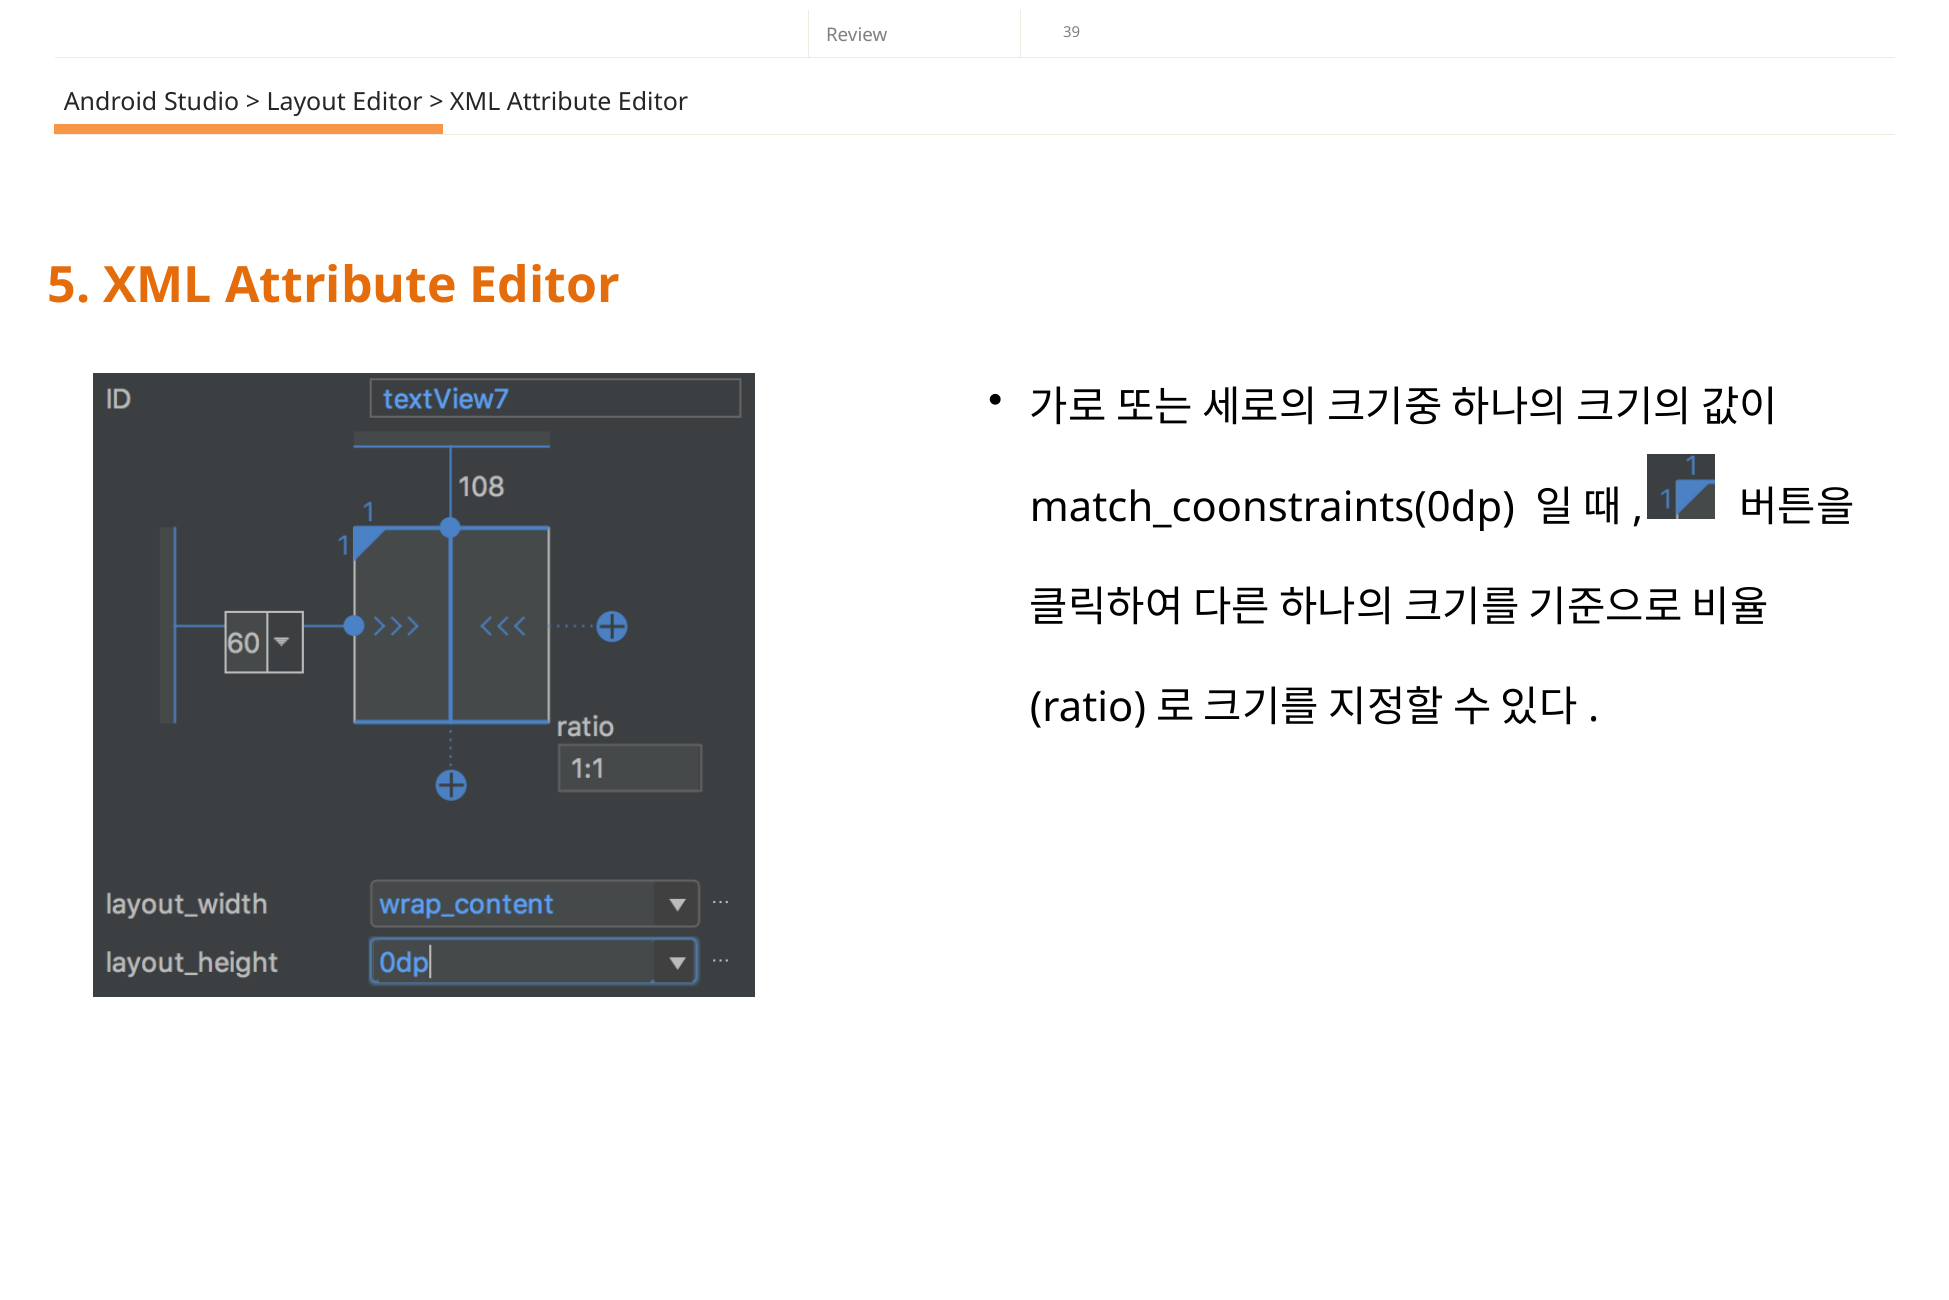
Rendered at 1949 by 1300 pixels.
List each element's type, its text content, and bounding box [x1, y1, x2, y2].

picture [1647, 453, 1715, 520]
text_box 5. XML Attribute Editor [32, 245, 636, 321]
picture [93, 373, 755, 997]
text_box 가로 또는 세로의 크기중 하나의 크기의 값이 match_coonstraints(0dp) 일 때, 버튼을 클릭하여 다른 하나의 크기를 기준으로 비율(ratio)로 크기를 지정할 수 있다. [973, 322, 1889, 738]
text_box Android Studio > Layout Editor > XML Attribute Editor [48, 74, 1726, 126]
